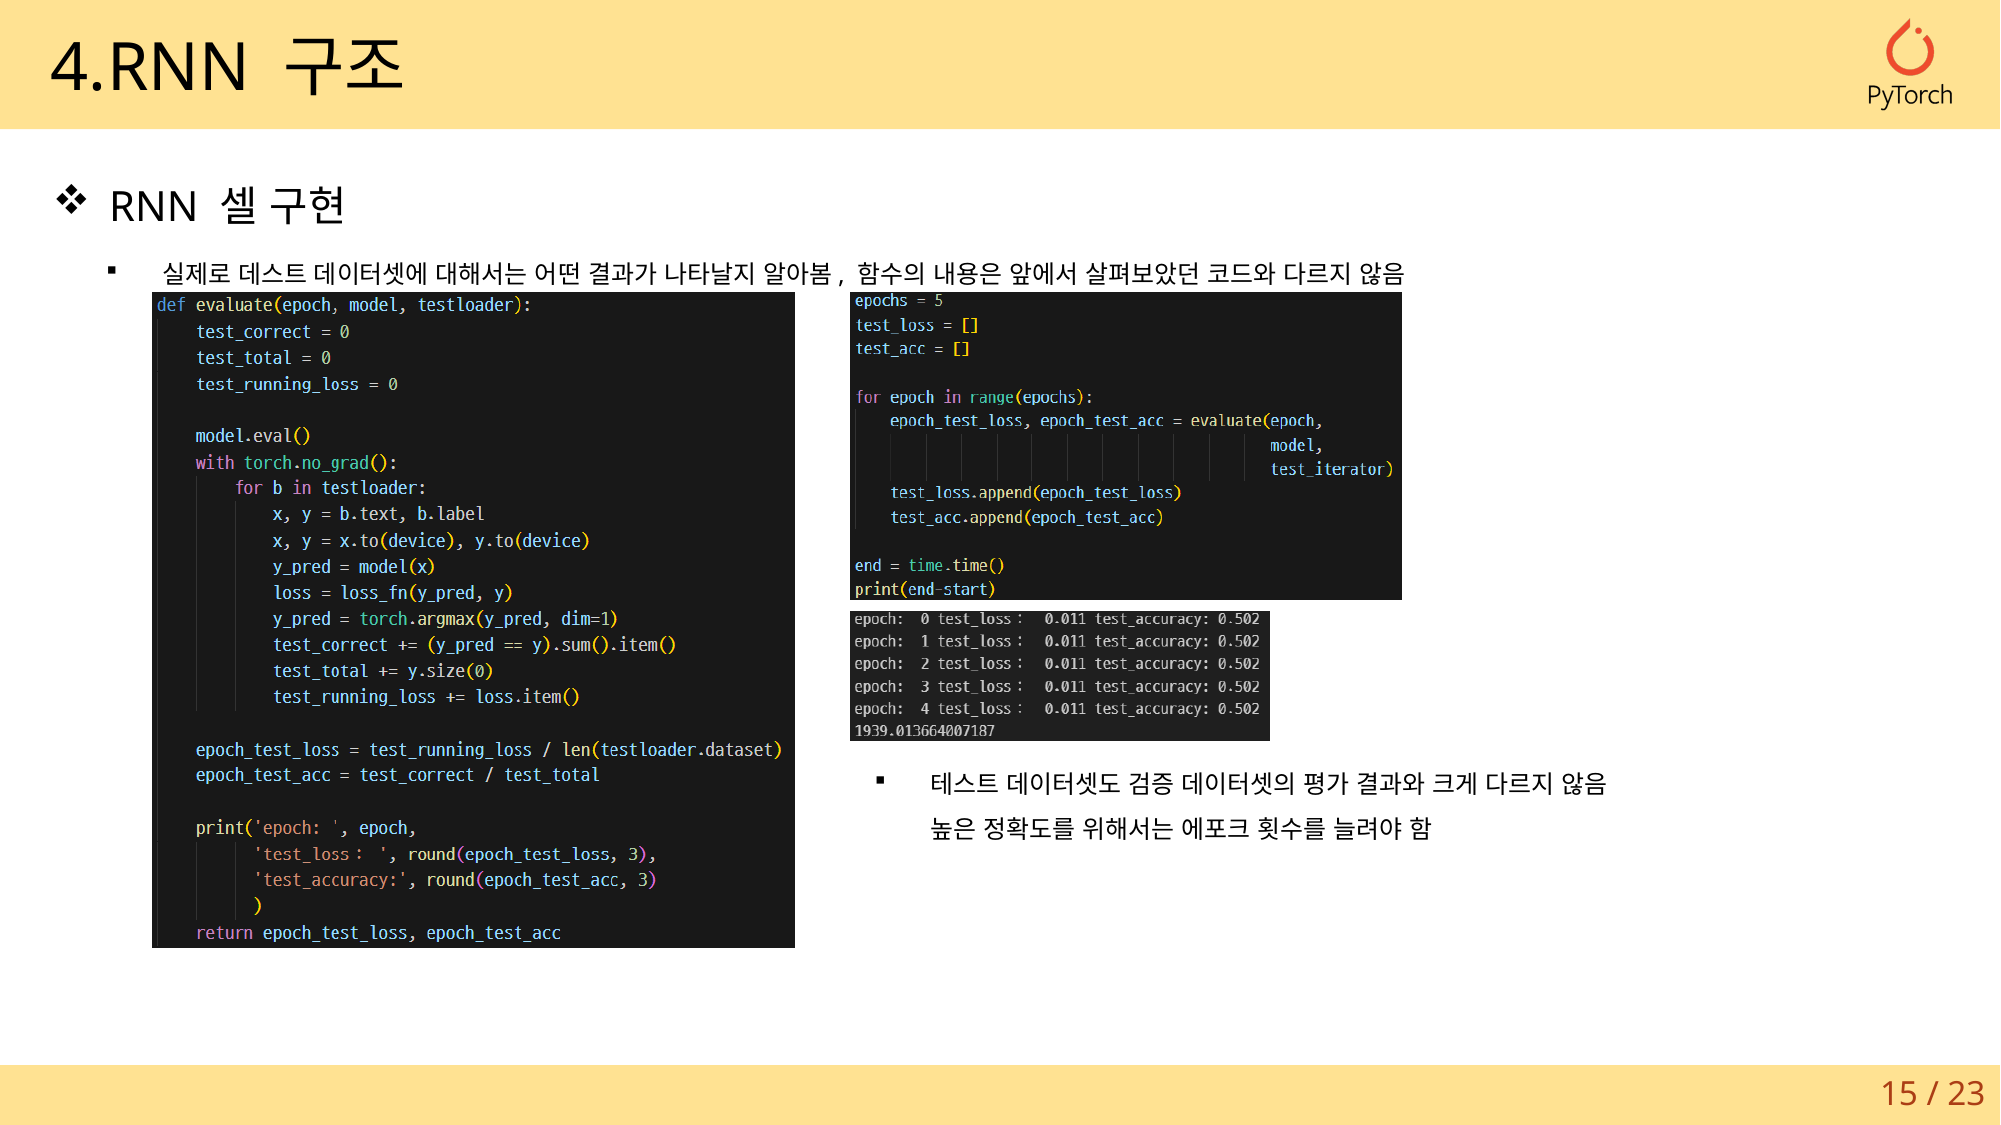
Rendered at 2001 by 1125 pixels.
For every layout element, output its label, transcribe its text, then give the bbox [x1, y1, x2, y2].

picture [152, 292, 795, 948]
text_box RNN 셀 구현 [38, 147, 362, 238]
picture [850, 611, 1270, 741]
slide_number 15 / 23 [1550, 1065, 2000, 1125]
text_box 테스트 데이터셋도 검증 데이터셋의 평가 결과와 크게 다르지 않음 높은 정확도를 위해서는 에포크 횟수를 늘려야 함 [859, 746, 1623, 851]
text_box 실제로 데스트 데이터셋에 대해서는 어떤 결과가 나타날지 알아봄, 함수의 내용은 앞에서 살펴보았던 코드와 다르지 않음 [91, 236, 1421, 297]
text_box 4.RNN 구조 [36, 16, 422, 112]
picture [1867, 16, 1954, 113]
picture [850, 292, 1402, 600]
